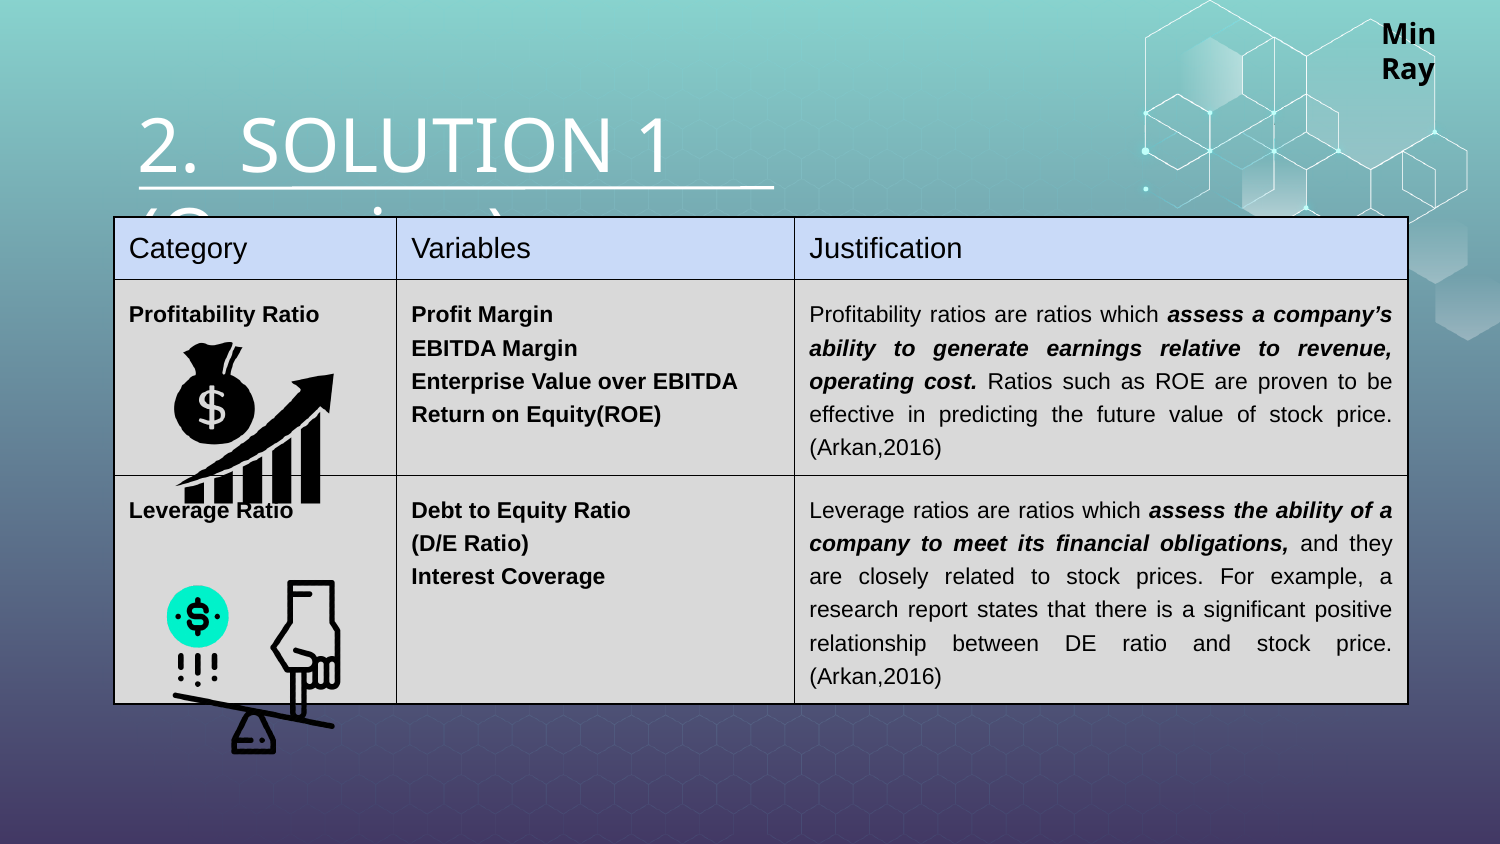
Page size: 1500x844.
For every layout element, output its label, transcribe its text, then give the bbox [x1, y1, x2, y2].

table_cell Debt to Equity Ratio (D/E Ratio) Interest Coverage [397, 476, 794, 703]
table_cell Profit Margin EBITDA Margin Enterprise Value over EBITDA Return on Equity(ROE) [397, 280, 794, 475]
table_header Category [115, 218, 396, 279]
table_cell Profitability ratios are ratios which assess a company’s ability to generate earnings relative to revenue, operating cost. Ratios such as ROE are proven to be effective in predicting the future value of stock price.(Arkan,2016) [795, 280, 1407, 475]
table_cell Leverage Ratio [115, 476, 396, 703]
table_cell Profitability Ratio [115, 280, 396, 475]
text_box Min Ray [1365, 0, 1500, 68]
title 2. SOLUTION 1 (Overview) [122, 82, 936, 193]
table_header Variables [397, 218, 794, 279]
table_header Justification [795, 218, 1407, 279]
table_cell Leverage ratios are ratios which assess the ability of a company to meet its financial obligations, and they are closely related to stock prices. For example, a research report states that there is a significant positive relationship between DE ratio and stock price. (Arkan,2016) [795, 476, 1407, 703]
picture [164, 333, 343, 513]
picture [102, 0, 1500, 844]
